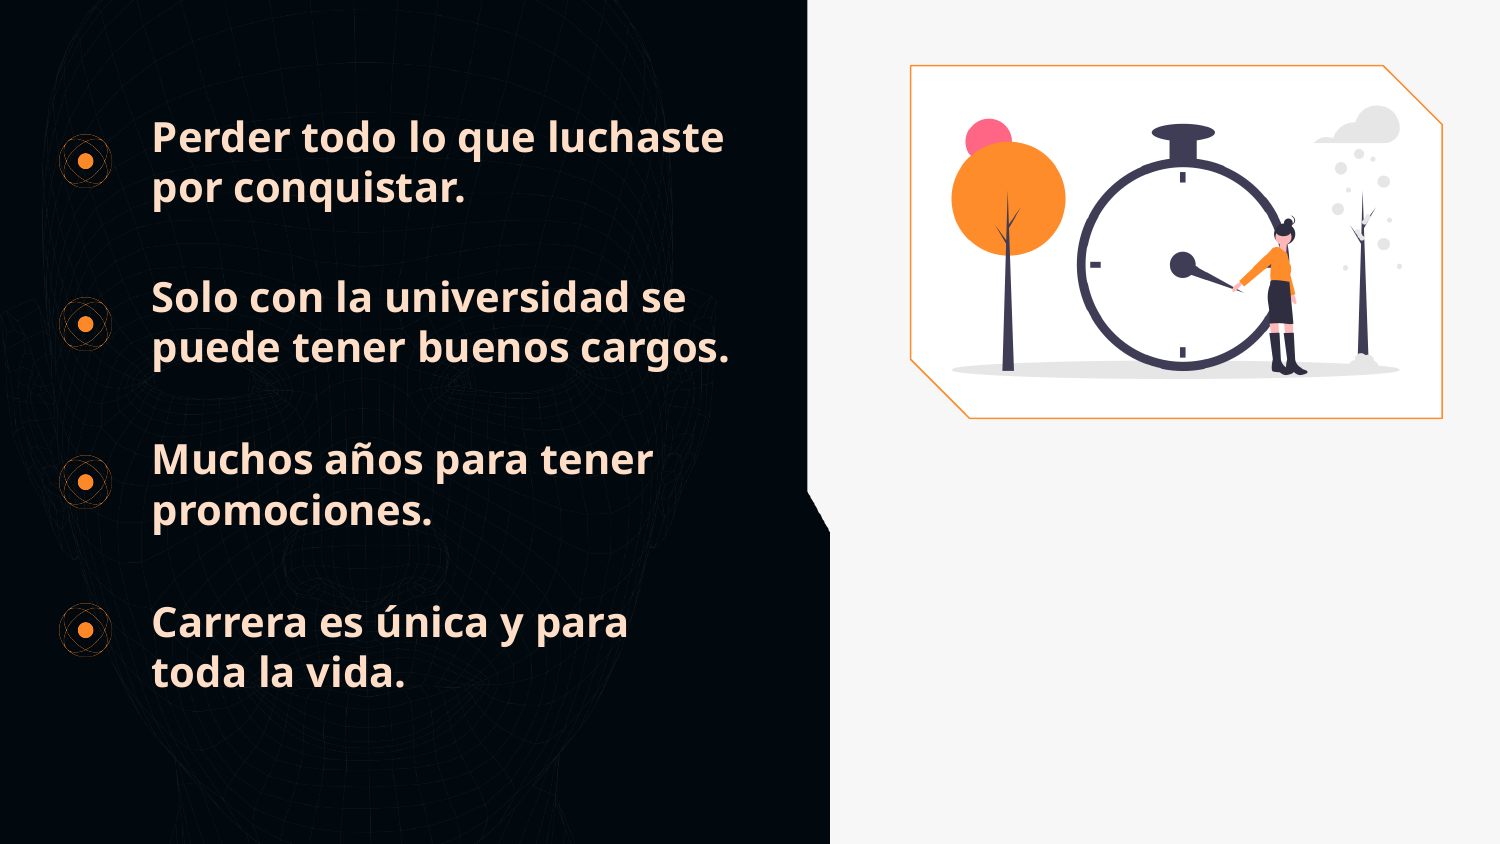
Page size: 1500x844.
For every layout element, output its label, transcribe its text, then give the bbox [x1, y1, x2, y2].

picture [58, 455, 112, 509]
picture [58, 297, 112, 351]
title Solo con la universidad se puede tener buenos cargos. [151, 249, 752, 395]
title Muchos años para tener promociones. [151, 395, 752, 557]
picture [807, 0, 1500, 844]
title Carrera es única y para toda la vida. [151, 557, 752, 734]
picture [58, 134, 112, 188]
title Perder todo lo que luchaste por conquistar. [151, 72, 752, 249]
picture [58, 603, 112, 657]
